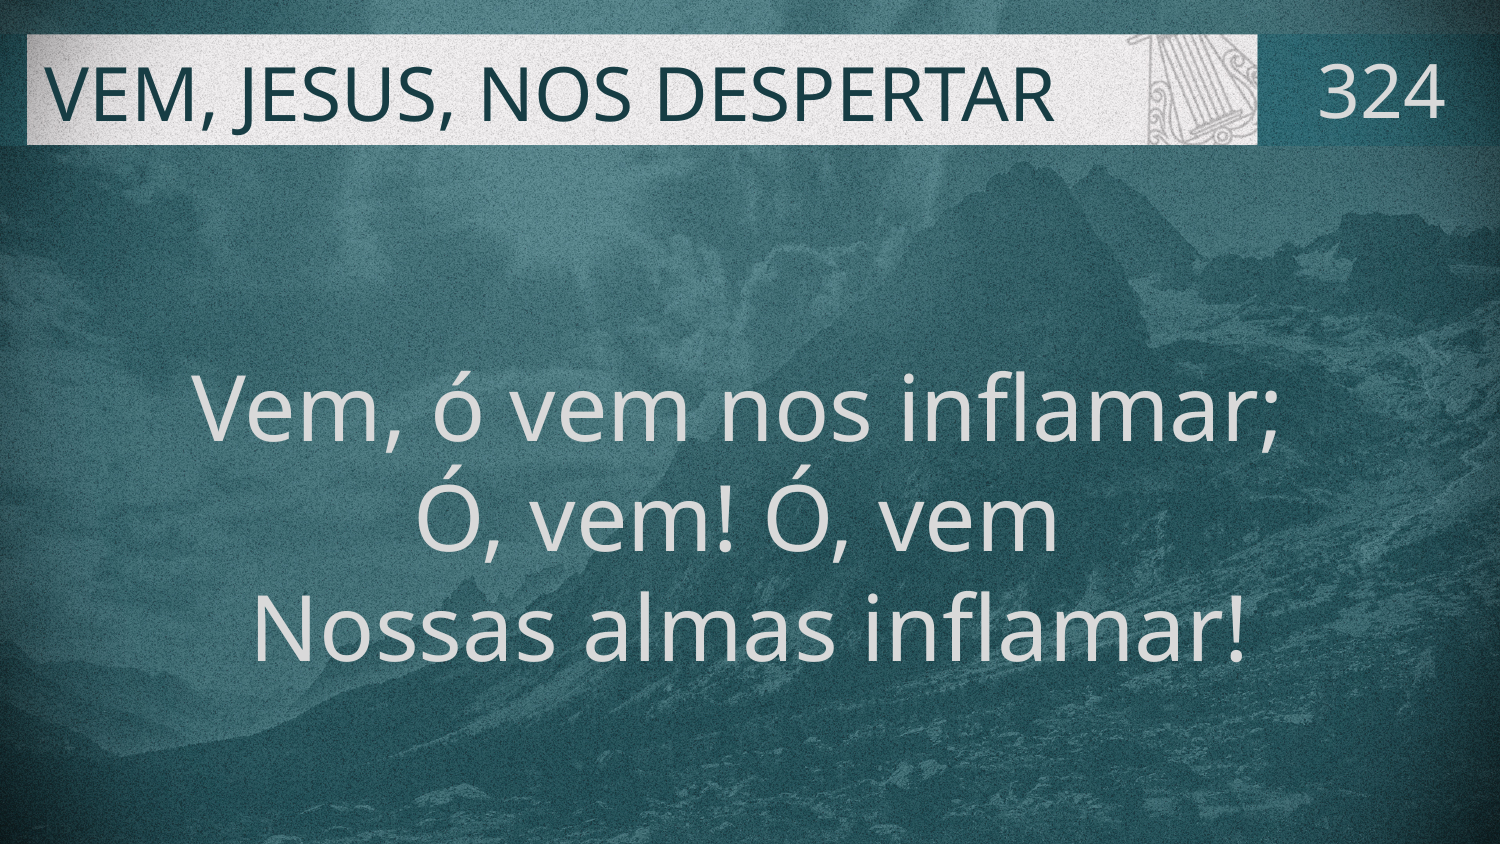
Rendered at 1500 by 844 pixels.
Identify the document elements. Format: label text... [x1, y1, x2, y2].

list Vem, ó vem nos inflamar; Ó, vem! Ó, vem Nossas almas inflamar! [0, 185, 1500, 844]
list 324 [1281, 36, 1483, 143]
title VEM, JESUS, NOS DESPERTAR [29, 33, 1258, 151]
picture [0, 0, 1500, 185]
